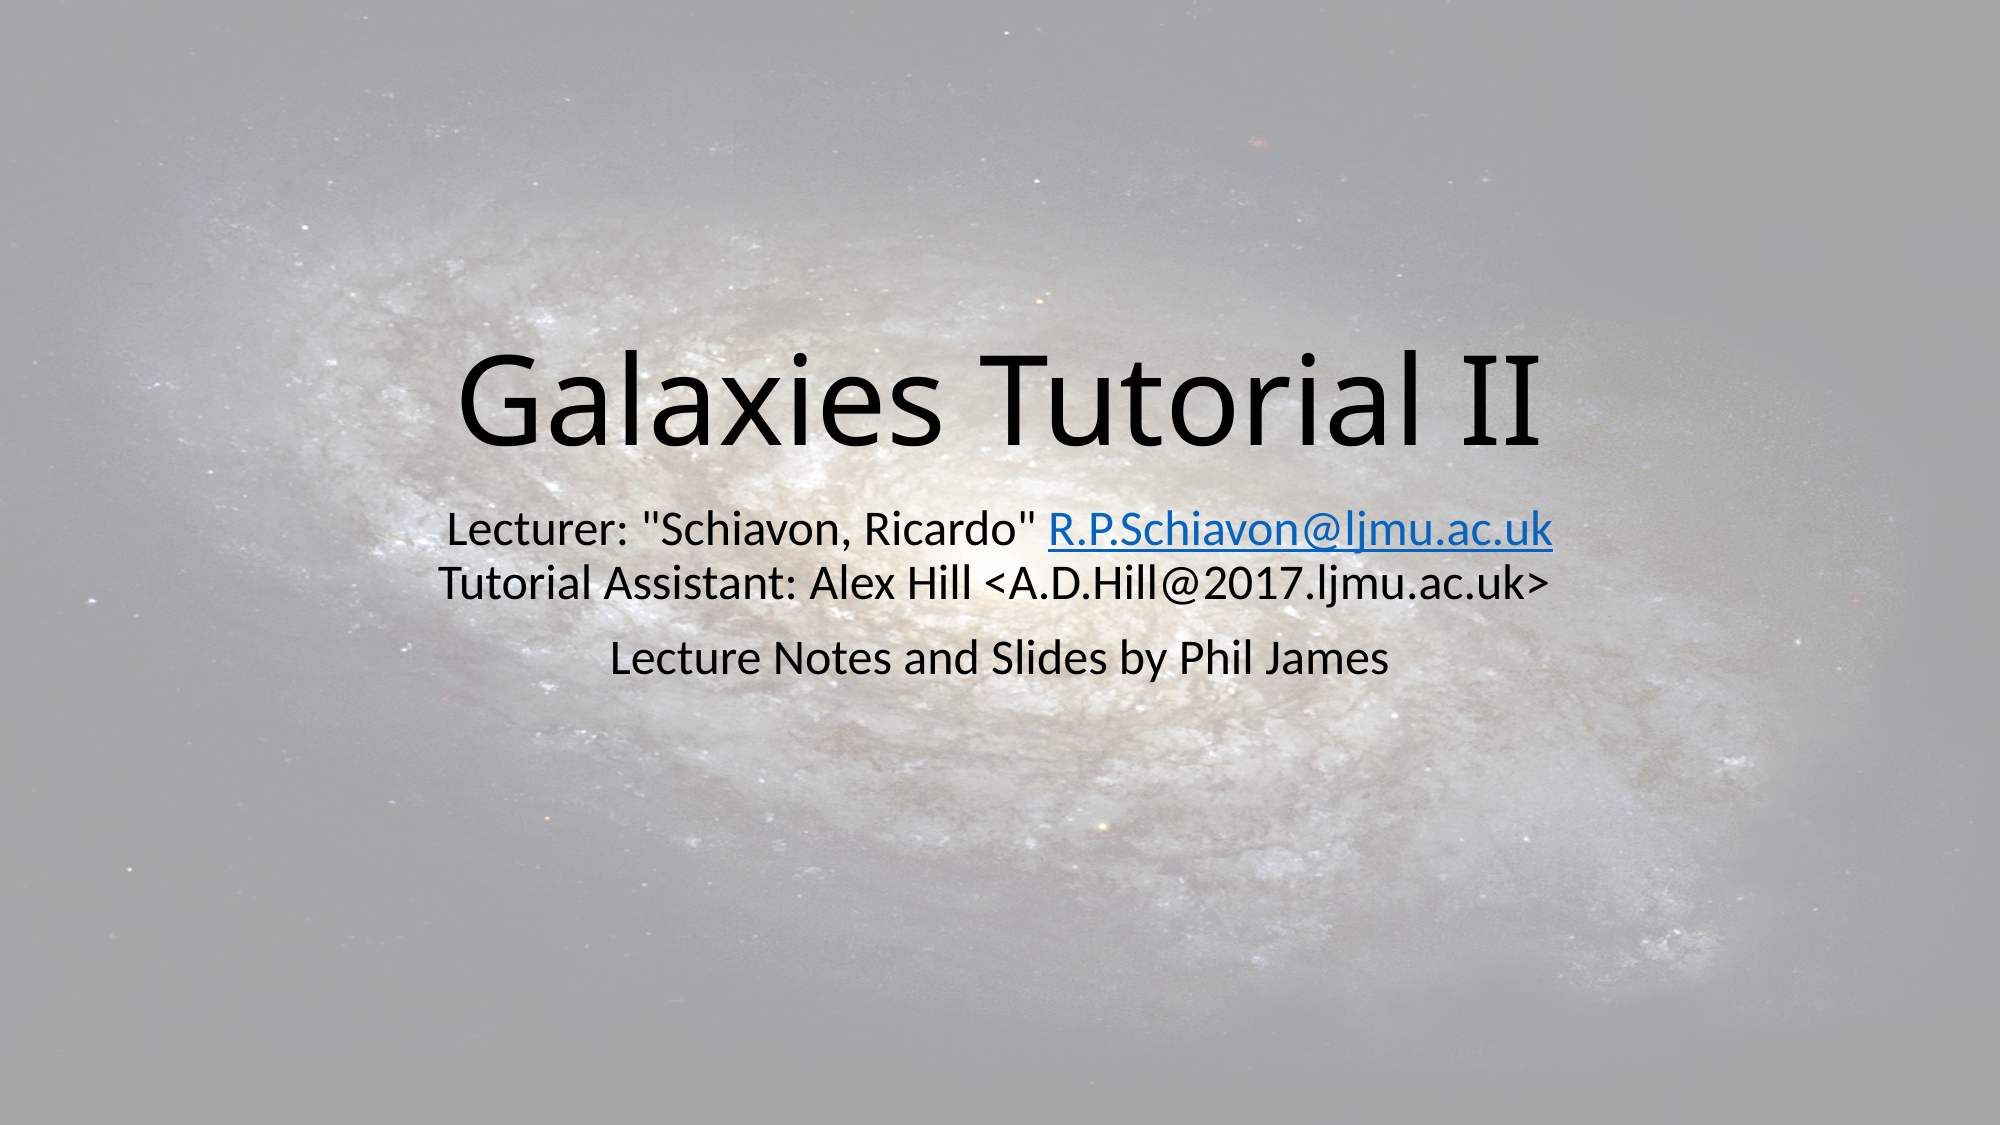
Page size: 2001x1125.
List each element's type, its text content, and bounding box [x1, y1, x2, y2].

title Galaxies Tutorial II [249, 88, 1750, 480]
subtitle Lecturer: "Schiavon, Ricardo" R.P.Schiavon@ljmu.ac.uk Tutorial Assistant: Alex Hill <A.D.Hill@2017.ljmu.ac.uk> Lecture Notes and Slides by Phil James [249, 495, 1750, 767]
